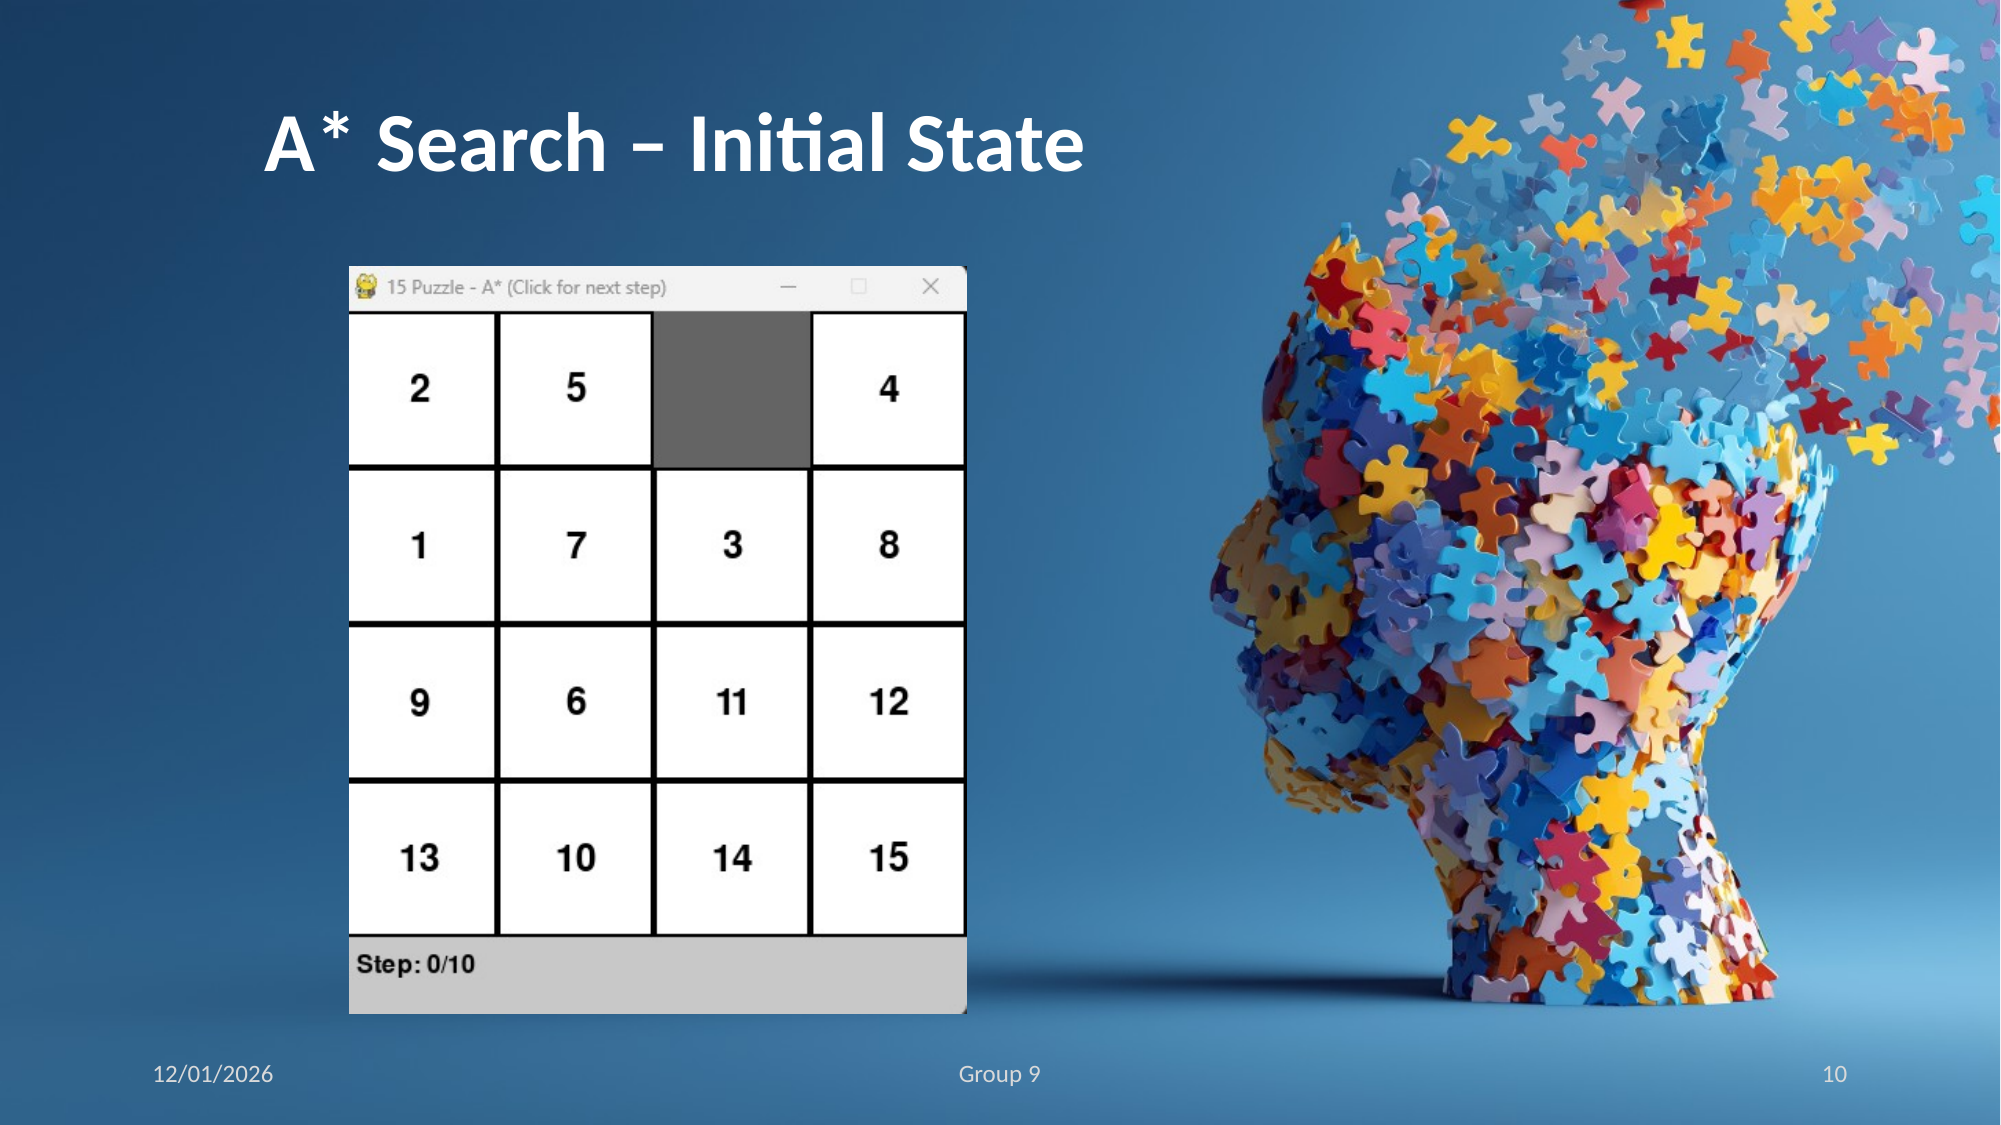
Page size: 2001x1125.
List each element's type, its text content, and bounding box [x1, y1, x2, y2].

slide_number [137, 1042, 588, 1103]
picture [0, 0, 2001, 1125]
slide_number 10 [1412, 1042, 1863, 1103]
footer Group 9 [662, 1042, 1338, 1103]
text_box A* Search – Initial State [209, 59, 1142, 230]
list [349, 266, 967, 1014]
